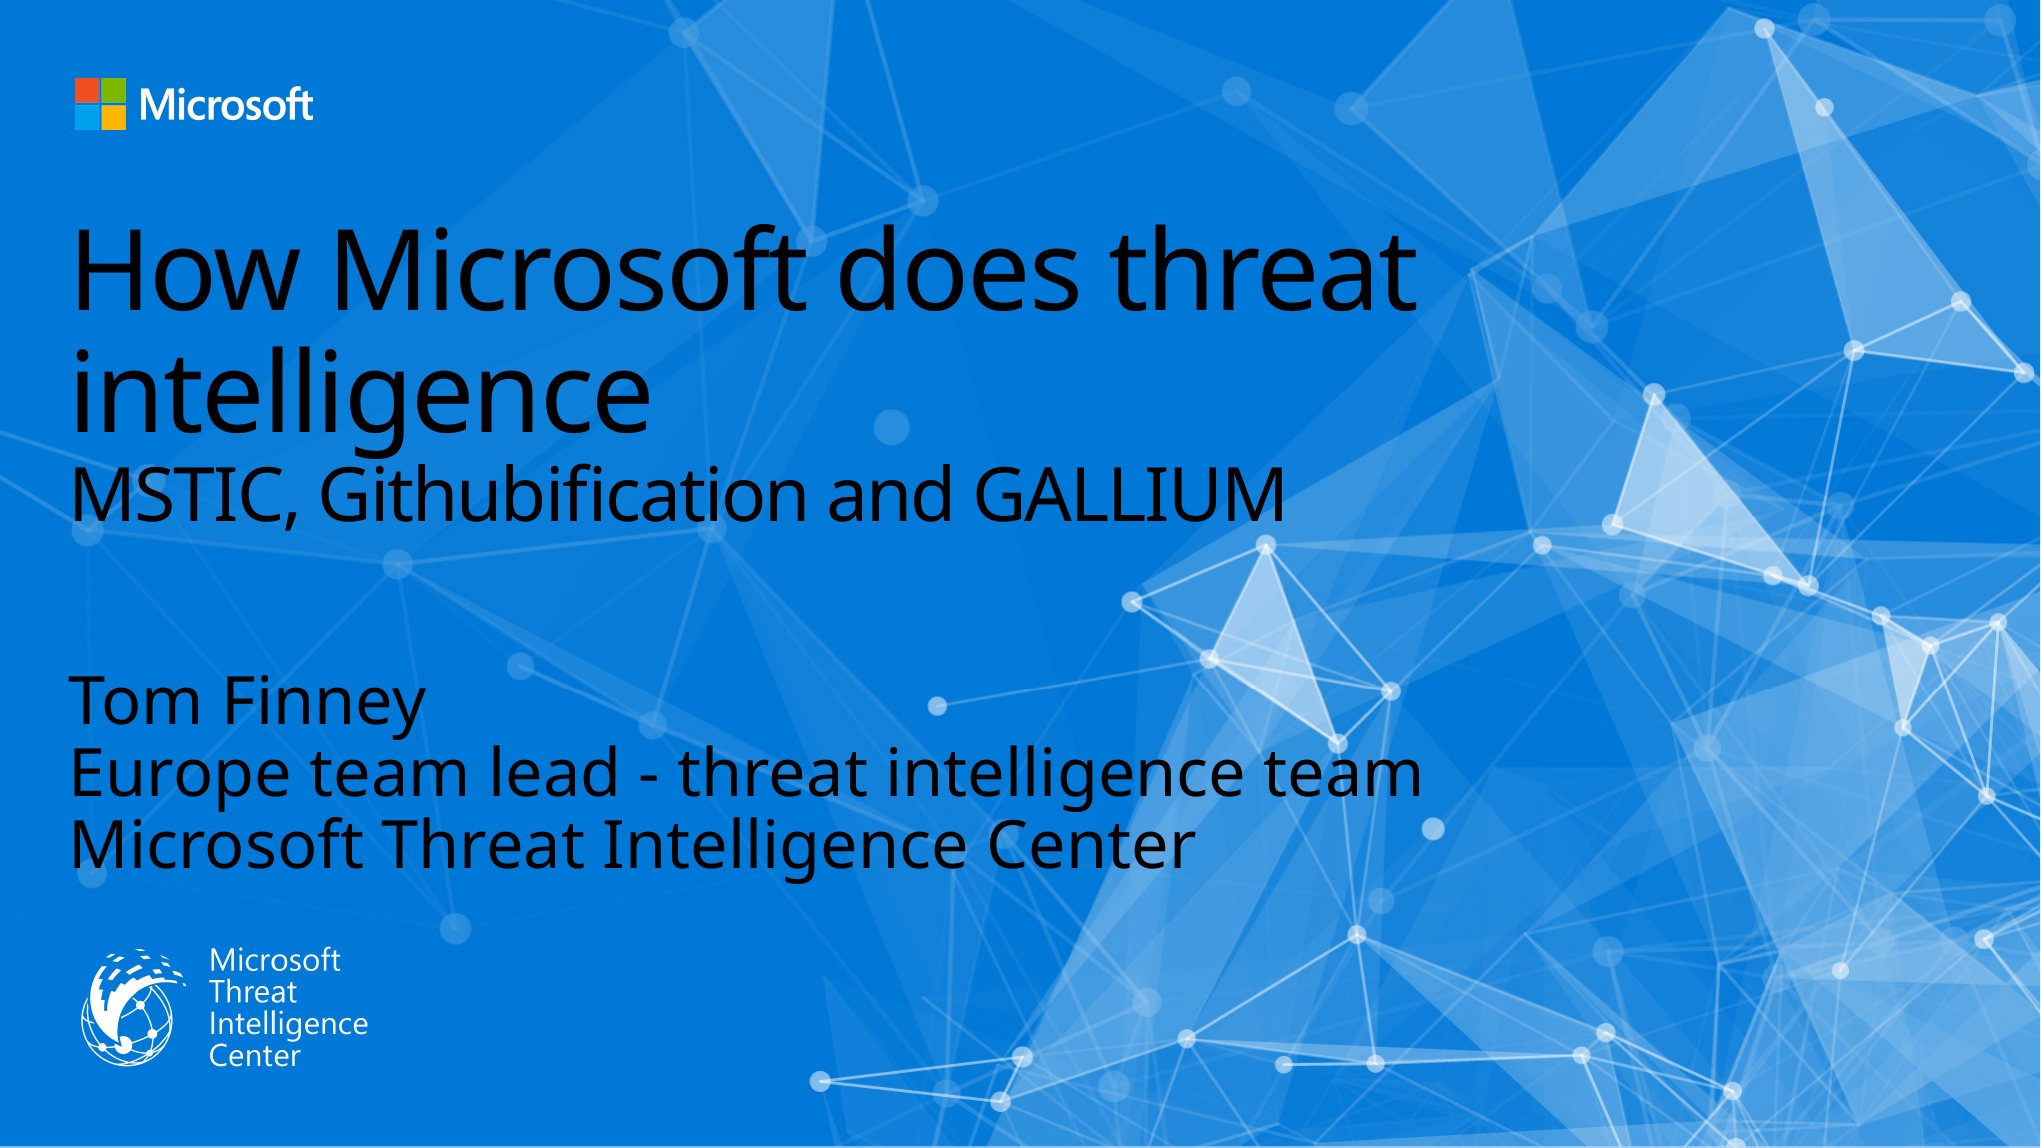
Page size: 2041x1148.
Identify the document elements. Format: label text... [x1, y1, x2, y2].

list Tom Finney Europe team lead - threat intelligence team Microsoft Threat Intelligence Center [44, 648, 1458, 949]
title How Microsoft does threat intelligence MSTIC, Githubification and GALLIUM [45, 198, 1983, 648]
picture [0, 0, 2041, 1148]
